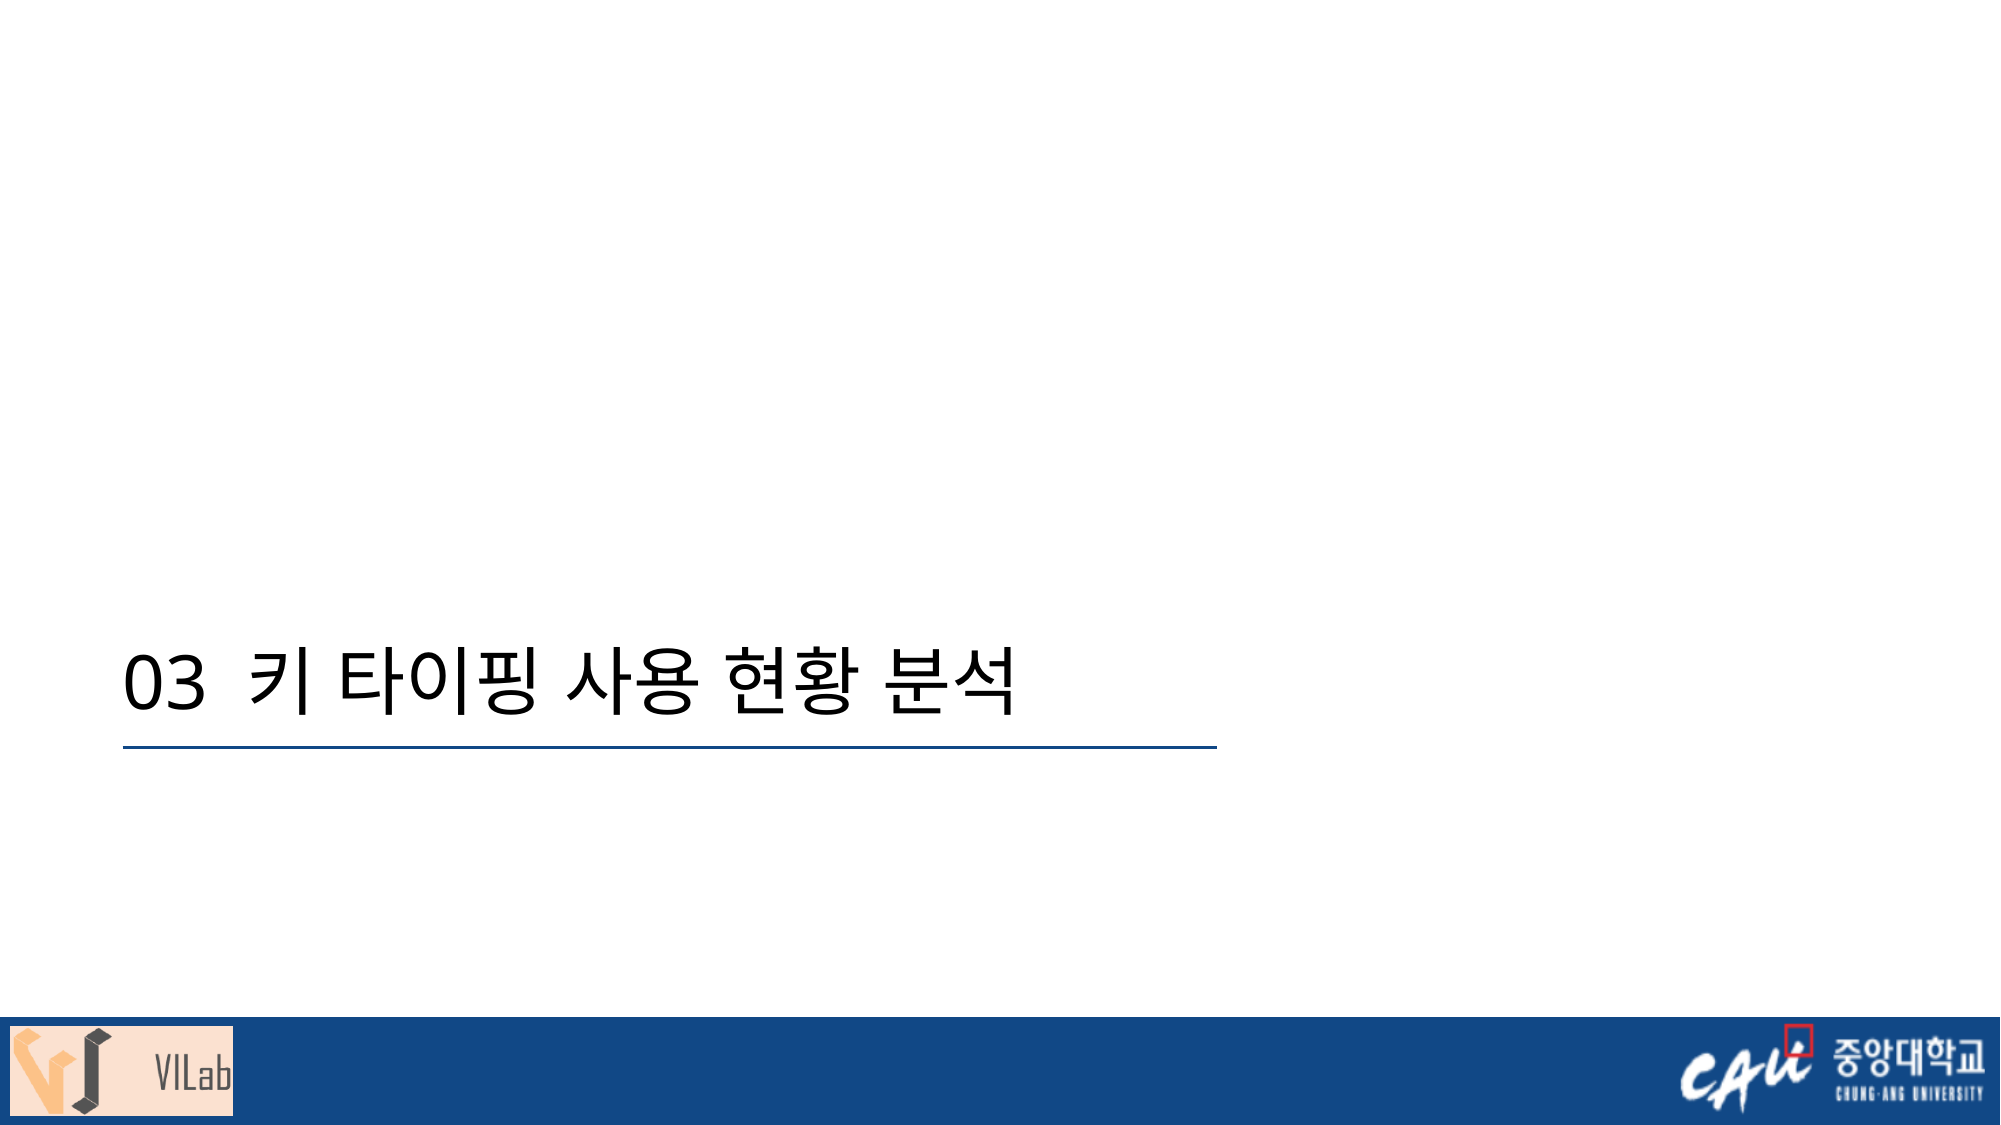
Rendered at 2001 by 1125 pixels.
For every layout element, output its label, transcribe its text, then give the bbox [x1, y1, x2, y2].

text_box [0, 1017, 2000, 1125]
title 03 키 타이핑 사용 현황 분석 [107, 576, 1833, 795]
